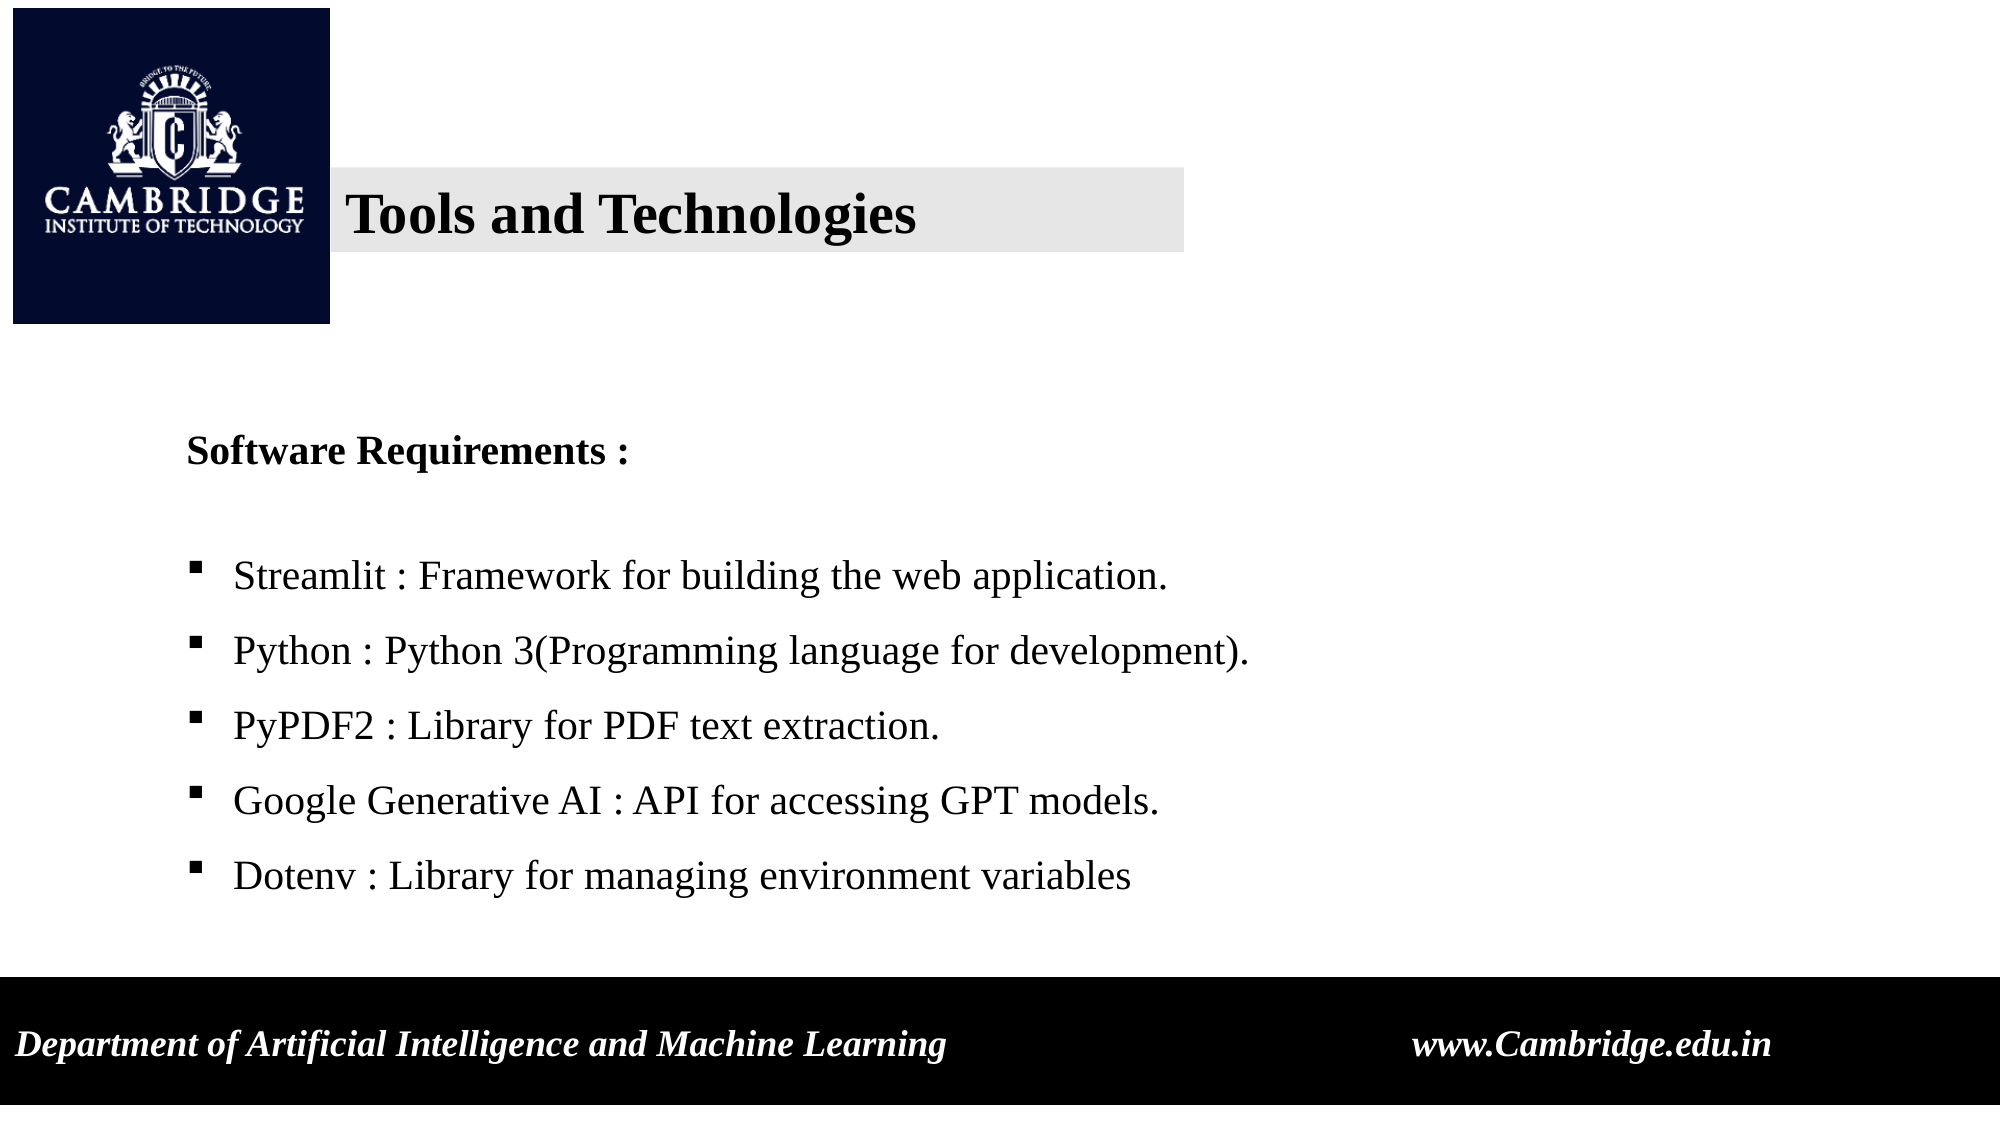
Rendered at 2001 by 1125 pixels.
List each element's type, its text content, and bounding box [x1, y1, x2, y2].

text_box Tools and Technologies [330, 167, 1184, 252]
text_box Department of Artificial Intelligence and Machine Learning www.Cambridge.edu.in [0, 977, 2000, 1105]
picture [13, 8, 330, 324]
text_box Software Requirements : Streamlit : Framework for building the web application. Python : Python 3(Programming language for development). PyPDF2 : Library for PDF text extraction. Google Generative AI : API for accessing GPT models. Dotenv : Library for managing environment variables [171, 370, 1753, 906]
